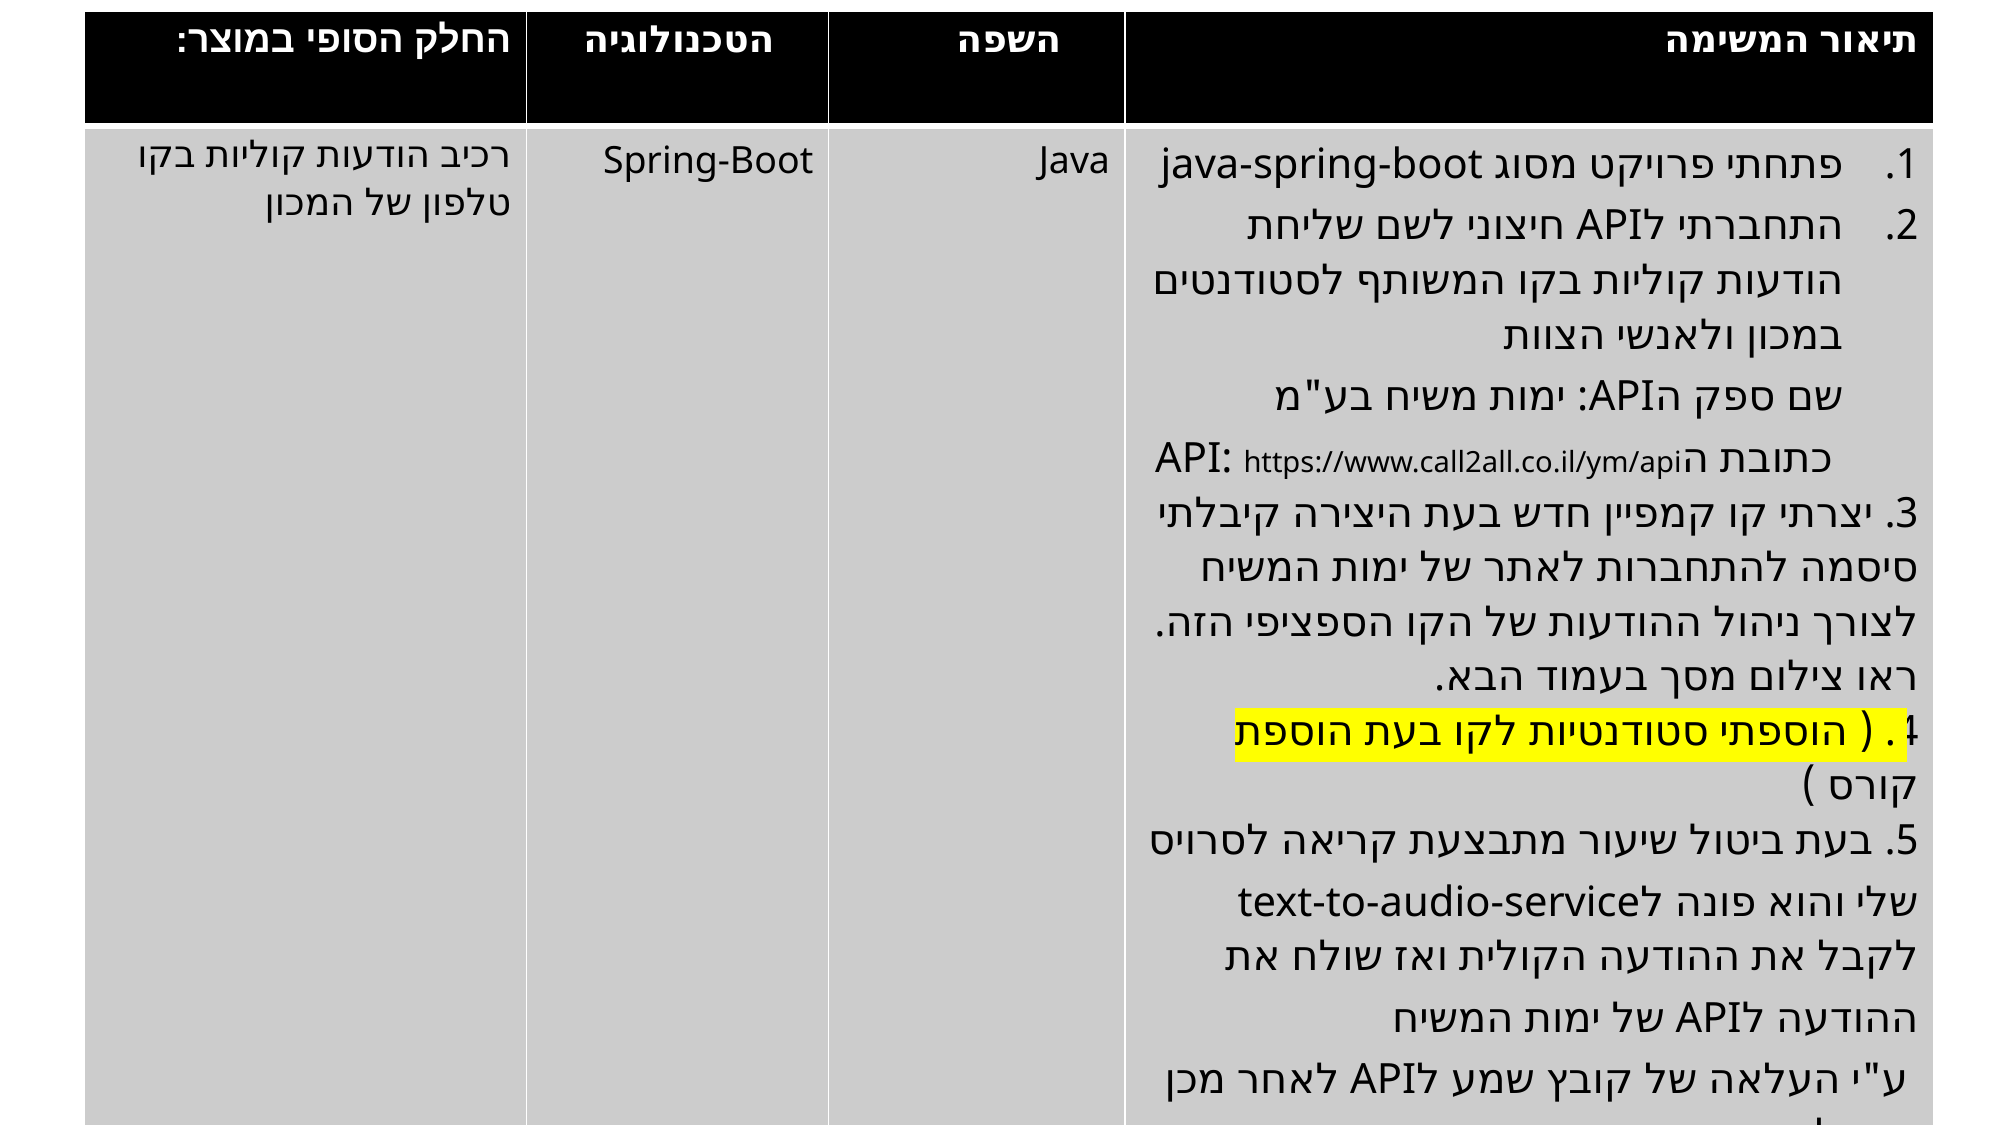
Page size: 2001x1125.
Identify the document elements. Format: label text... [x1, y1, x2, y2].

table_header הטכנולוגיה [527, 12, 828, 123]
table_header החלק הסופי במוצר: [85, 12, 526, 123]
table_header תיאור המשימה [1126, 12, 1933, 123]
table_cell Spring-Boot [527, 129, 828, 1125]
table_header השפה [829, 12, 1124, 123]
table_cell רכיב הודעות קוליות בקו טלפון של המכון [85, 129, 526, 1125]
table_cell פתחתי פרויקט מסוג java-spring-boot התחברתי לAPI חיצוני לשם שליחת הודעות קוליות בקו המשותף לסטודנטים במכון ולאנשי הצוות שם ספק הAPI: ימות משיח בע"מ כתובת הAPI: https://www.call2all.co.il/ym/api 3. יצרתי קו קמפיין חדש בעת היצירה קיבלתי סיסמה להתחברות לאתר של ימות המשיח לצורך ניהול ההודעות של הקו הספציפי הזה. ראו צילום מסך בעמוד הבא. 4. ( הוספתי סטודנטיות לקו בעת הוספת קורס ) 5. בעת ביטול שיעור מתבצעת קריאה לסרויס שלי והוא פונה לtext-to-audio-service לקבל את ההודעה הקולית ואז שולח את ההודעה לAPI של ימות המשיח ע"י העלאה של קובץ שמע לAPI לאחר מכן הפעלה. [1126, 129, 1933, 1125]
table_cell Java [829, 129, 1124, 1125]
